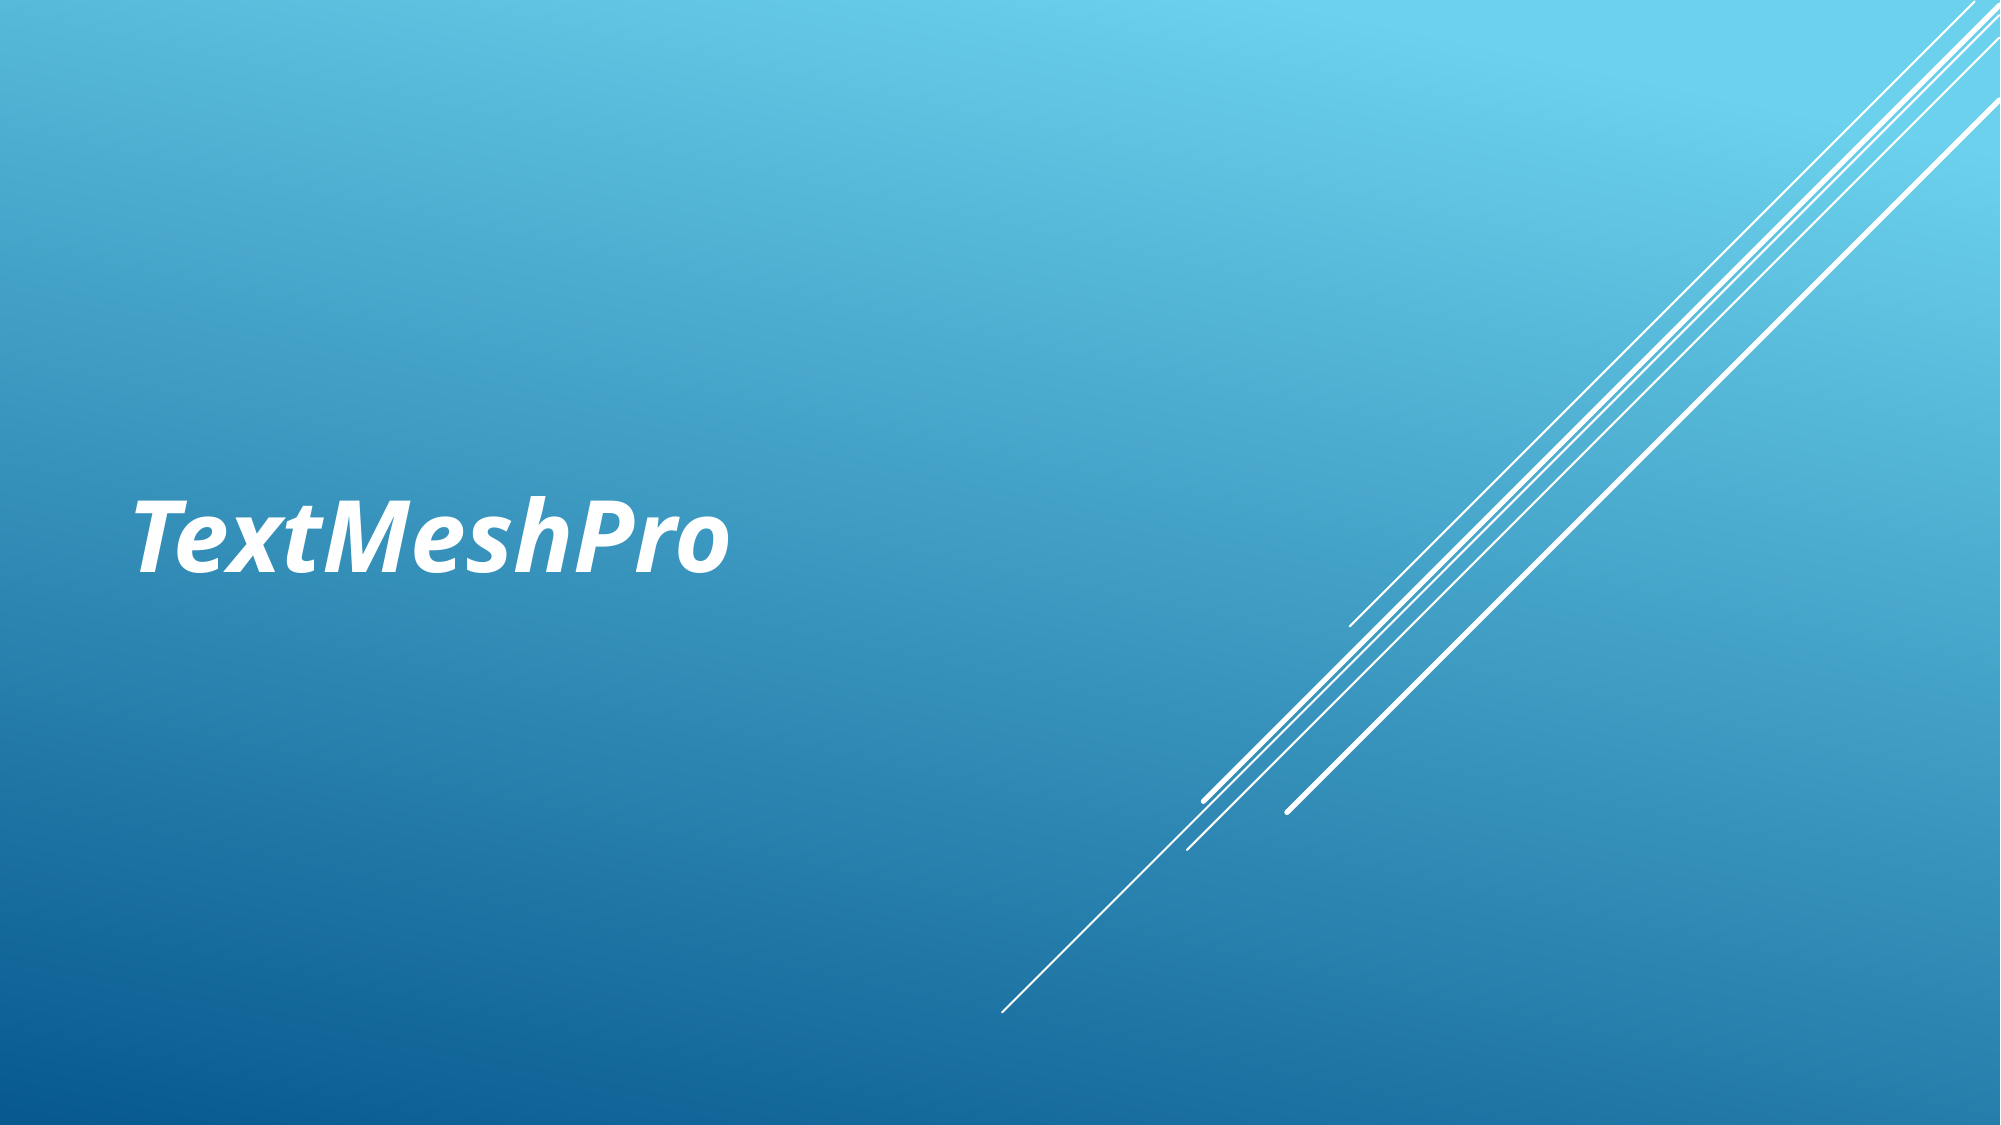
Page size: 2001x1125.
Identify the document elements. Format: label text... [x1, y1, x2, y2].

title TextMeshPro [112, 112, 1425, 600]
